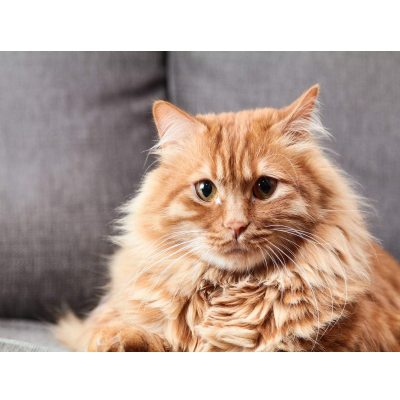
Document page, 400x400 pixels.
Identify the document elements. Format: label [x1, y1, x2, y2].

picture [0, 51, 400, 353]
